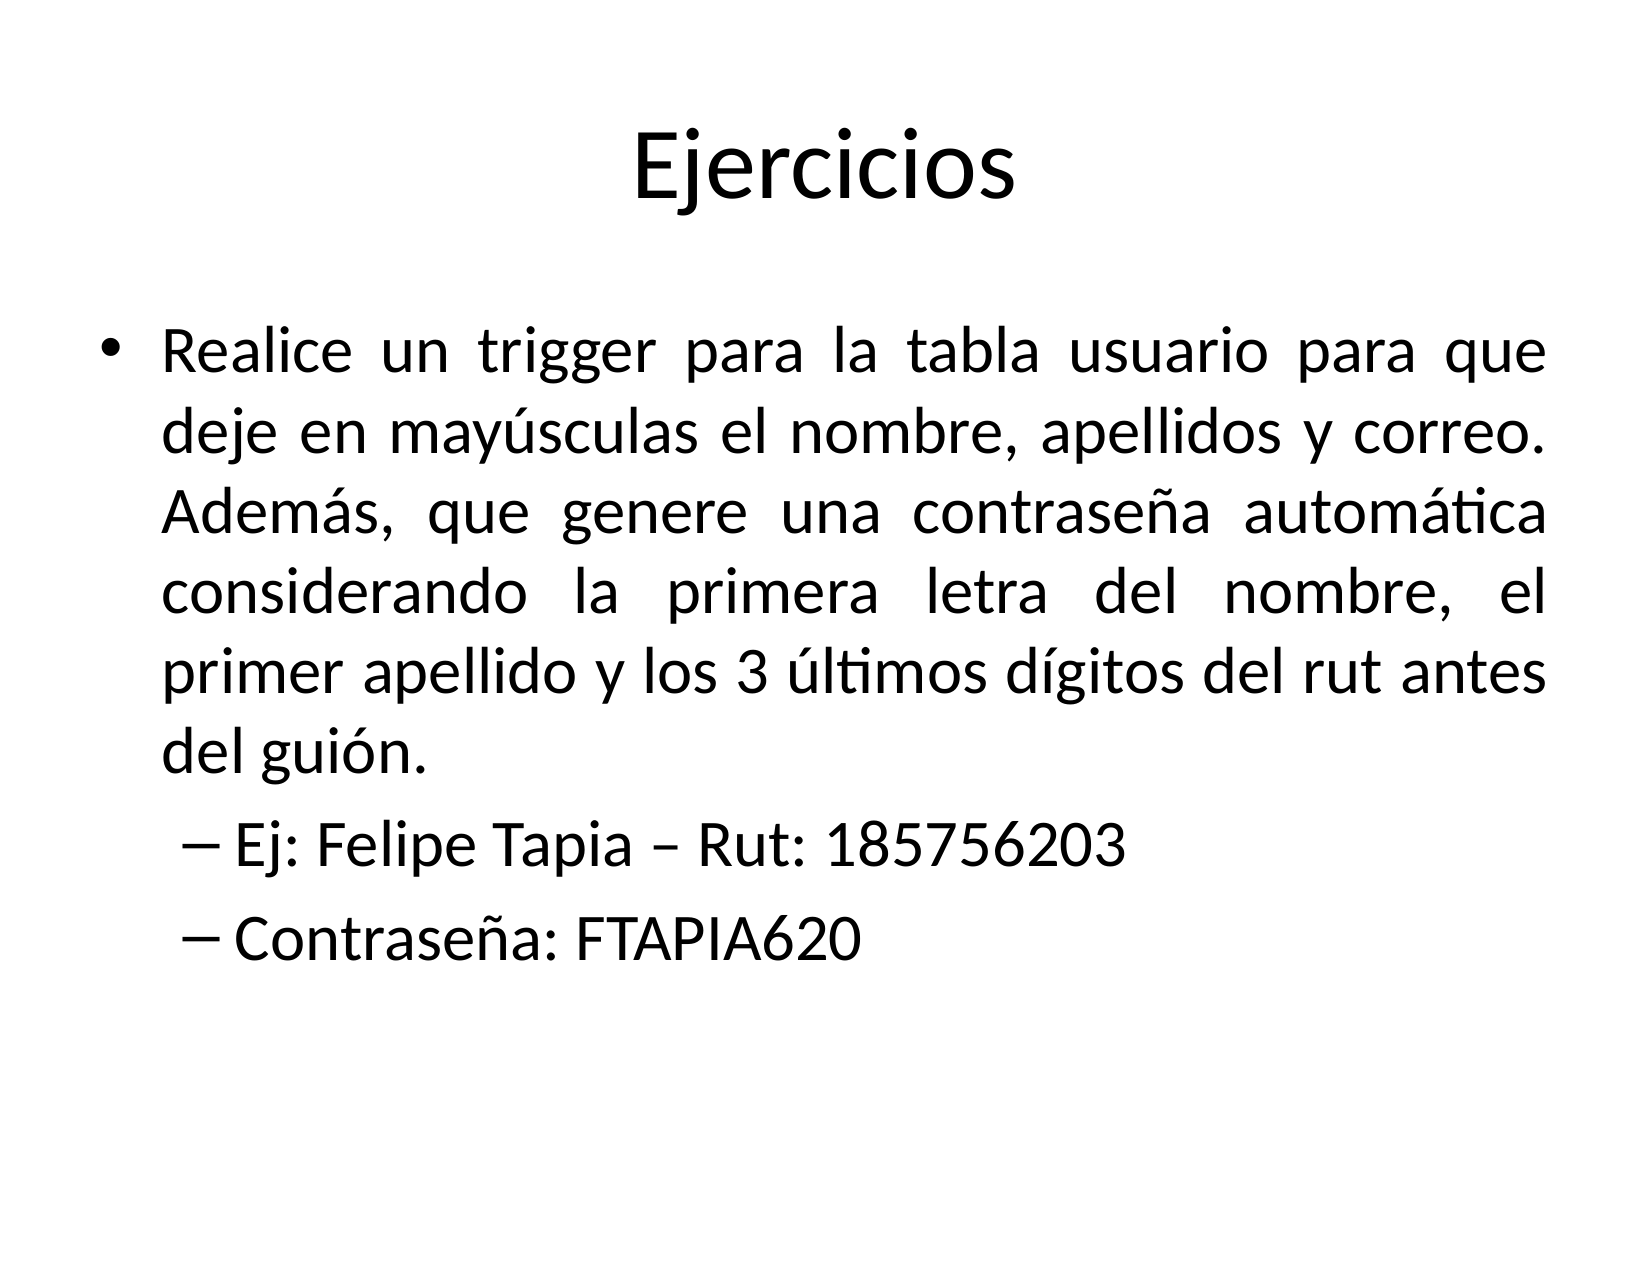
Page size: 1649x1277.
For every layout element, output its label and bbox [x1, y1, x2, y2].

title [82, 51, 1566, 264]
list [82, 297, 1566, 1141]
